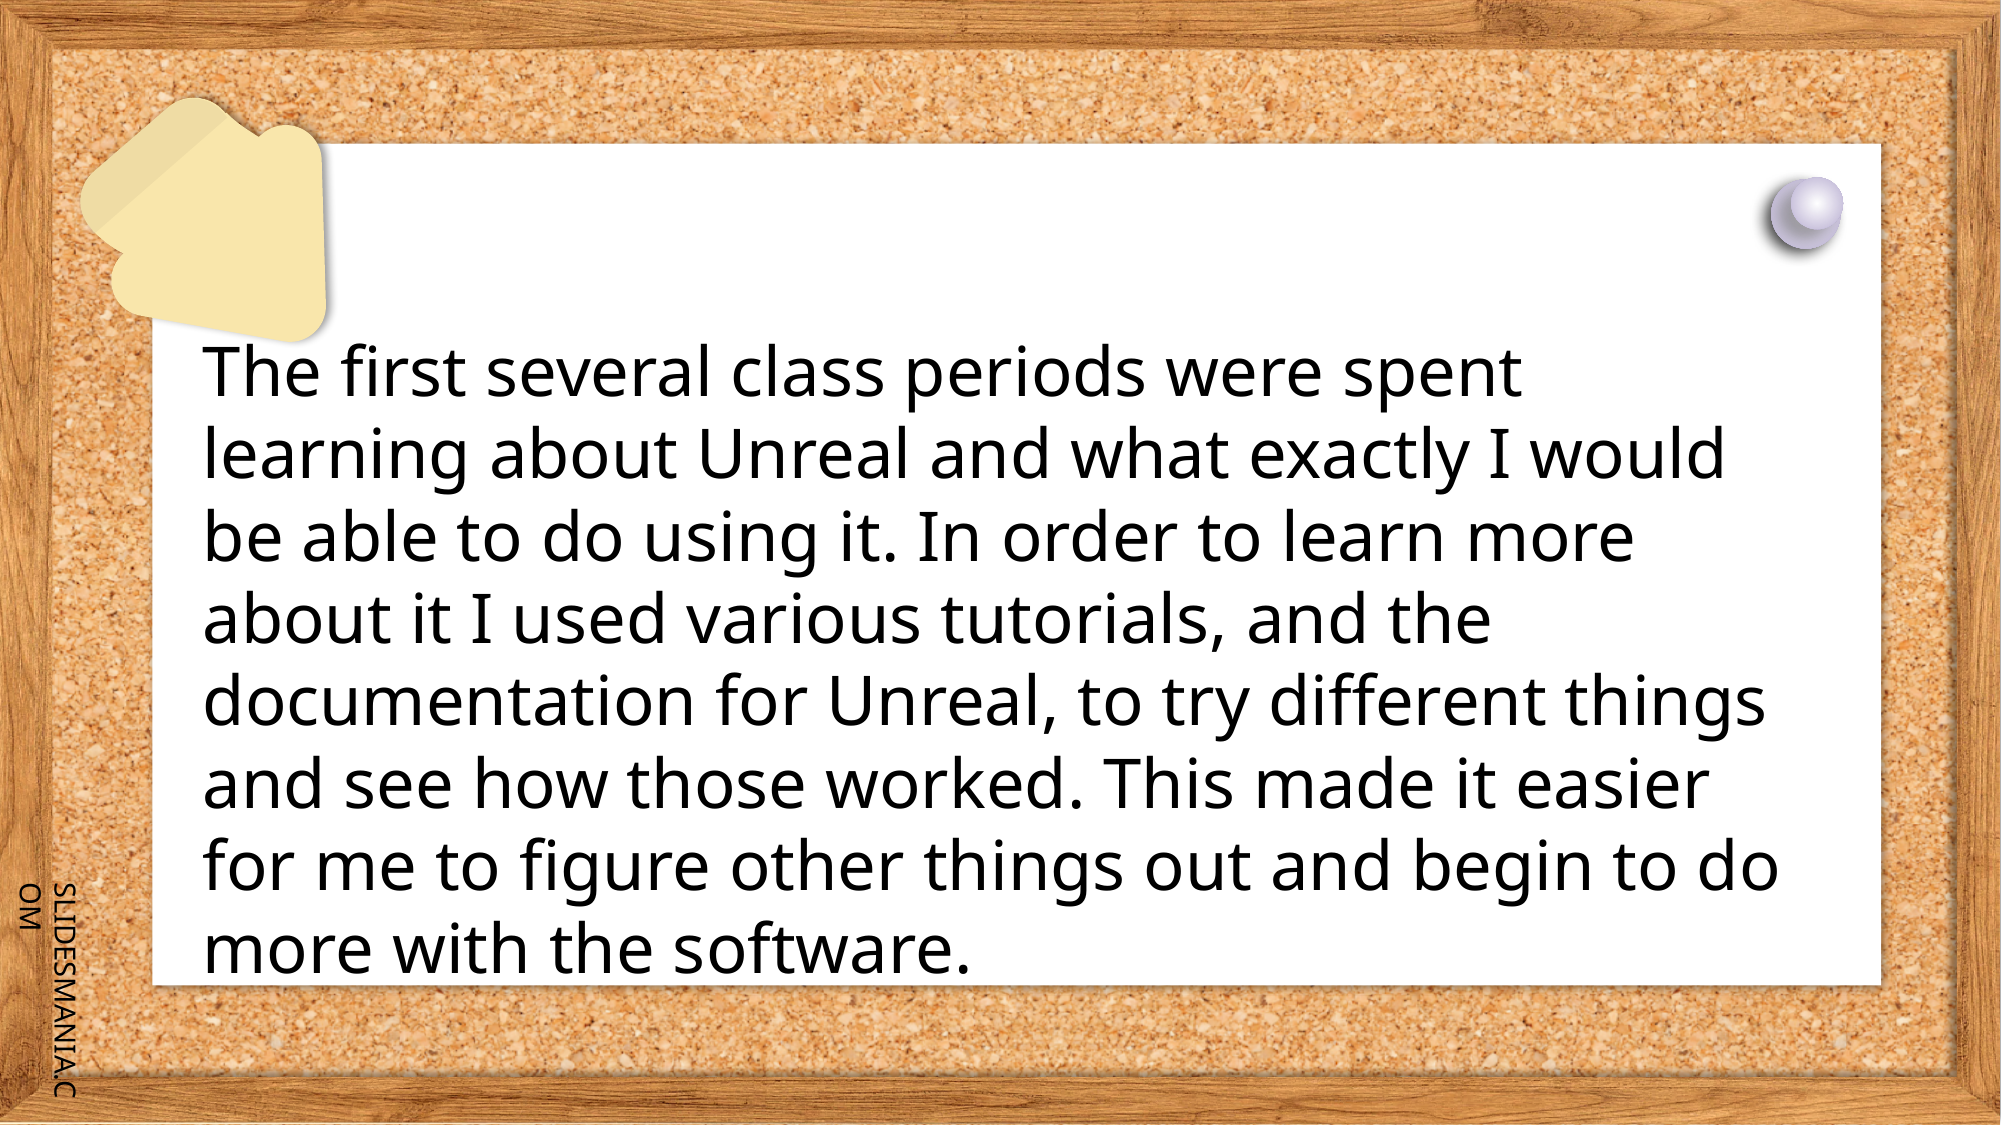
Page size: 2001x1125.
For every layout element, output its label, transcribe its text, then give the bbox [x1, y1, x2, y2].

title The first several class periods were spent learning about Unreal and what exactly I would be able to do using it. In order to learn more about it I used various tutorials, and the documentation for Unreal, to try different things and see how those worked. This made it easier for me to figure other things out and begin to do more with the software. [182, 307, 1825, 826]
picture [0, 0, 2001, 1125]
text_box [1770, 177, 1844, 249]
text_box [93, 104, 360, 361]
text_box [152, 143, 1882, 986]
